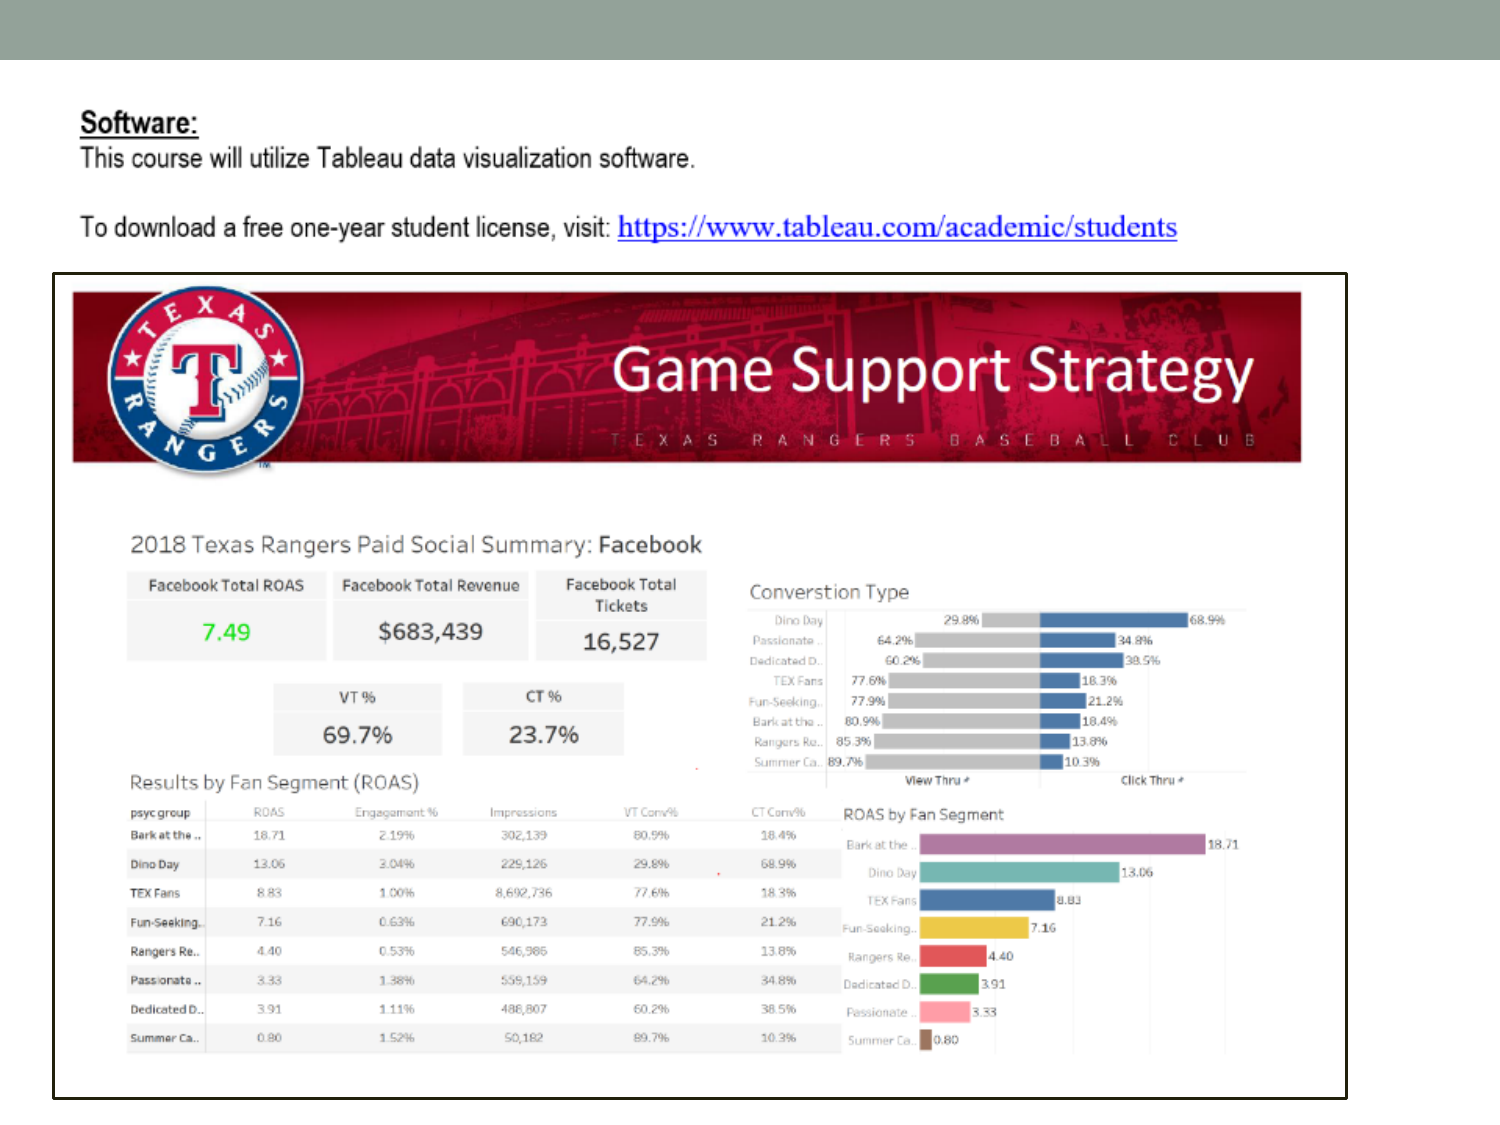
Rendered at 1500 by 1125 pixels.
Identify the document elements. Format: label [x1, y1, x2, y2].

picture [55, 81, 1206, 270]
picture [55, 274, 1346, 1098]
